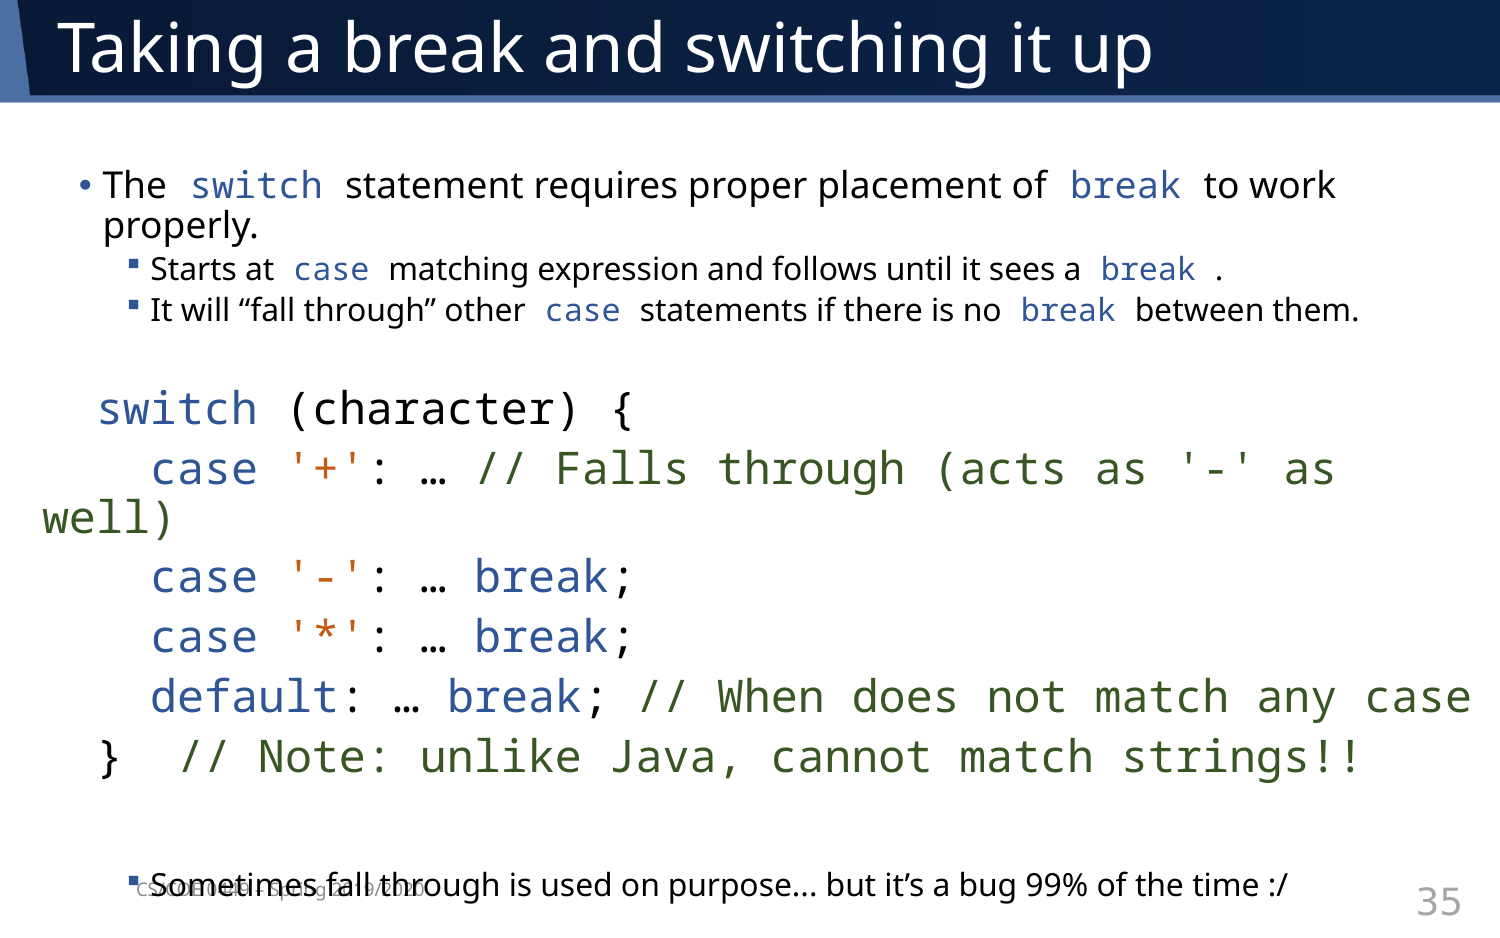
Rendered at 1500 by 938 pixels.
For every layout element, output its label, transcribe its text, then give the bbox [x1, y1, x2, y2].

text_box switch (character) { case '+': … // Falls through (acts as '-' as well) case '-': … break; case '*': … break; default: … break; // When does not match any case } // Note: unlike Java, cannot match strings!! [27, 378, 1500, 815]
footer CS/COE 0449 – Spring 2019/2020 [27, 865, 534, 916]
list The switch statement requires proper placement of break to work properly. Starts at case matching expression and follows until it sees a break . It will “fall through” other case statements if there is no break between them. Sometimes fall through is used on purpose... but it’s a bug 99% of the time :/ [63, 815, 1500, 916]
title Taking a break and switching it up [42, 3, 1500, 97]
picture [0, 0, 1500, 938]
slide_number 35 [1376, 875, 1478, 926]
list The switch statement requires proper placement of break to work properly. Starts at case matching expression and follows until it sees a break . It will “fall through” other case statements if there is no break between them. Sometimes fall through is used on purpose... but it’s a bug 99% of the time :/ [63, 158, 1500, 378]
